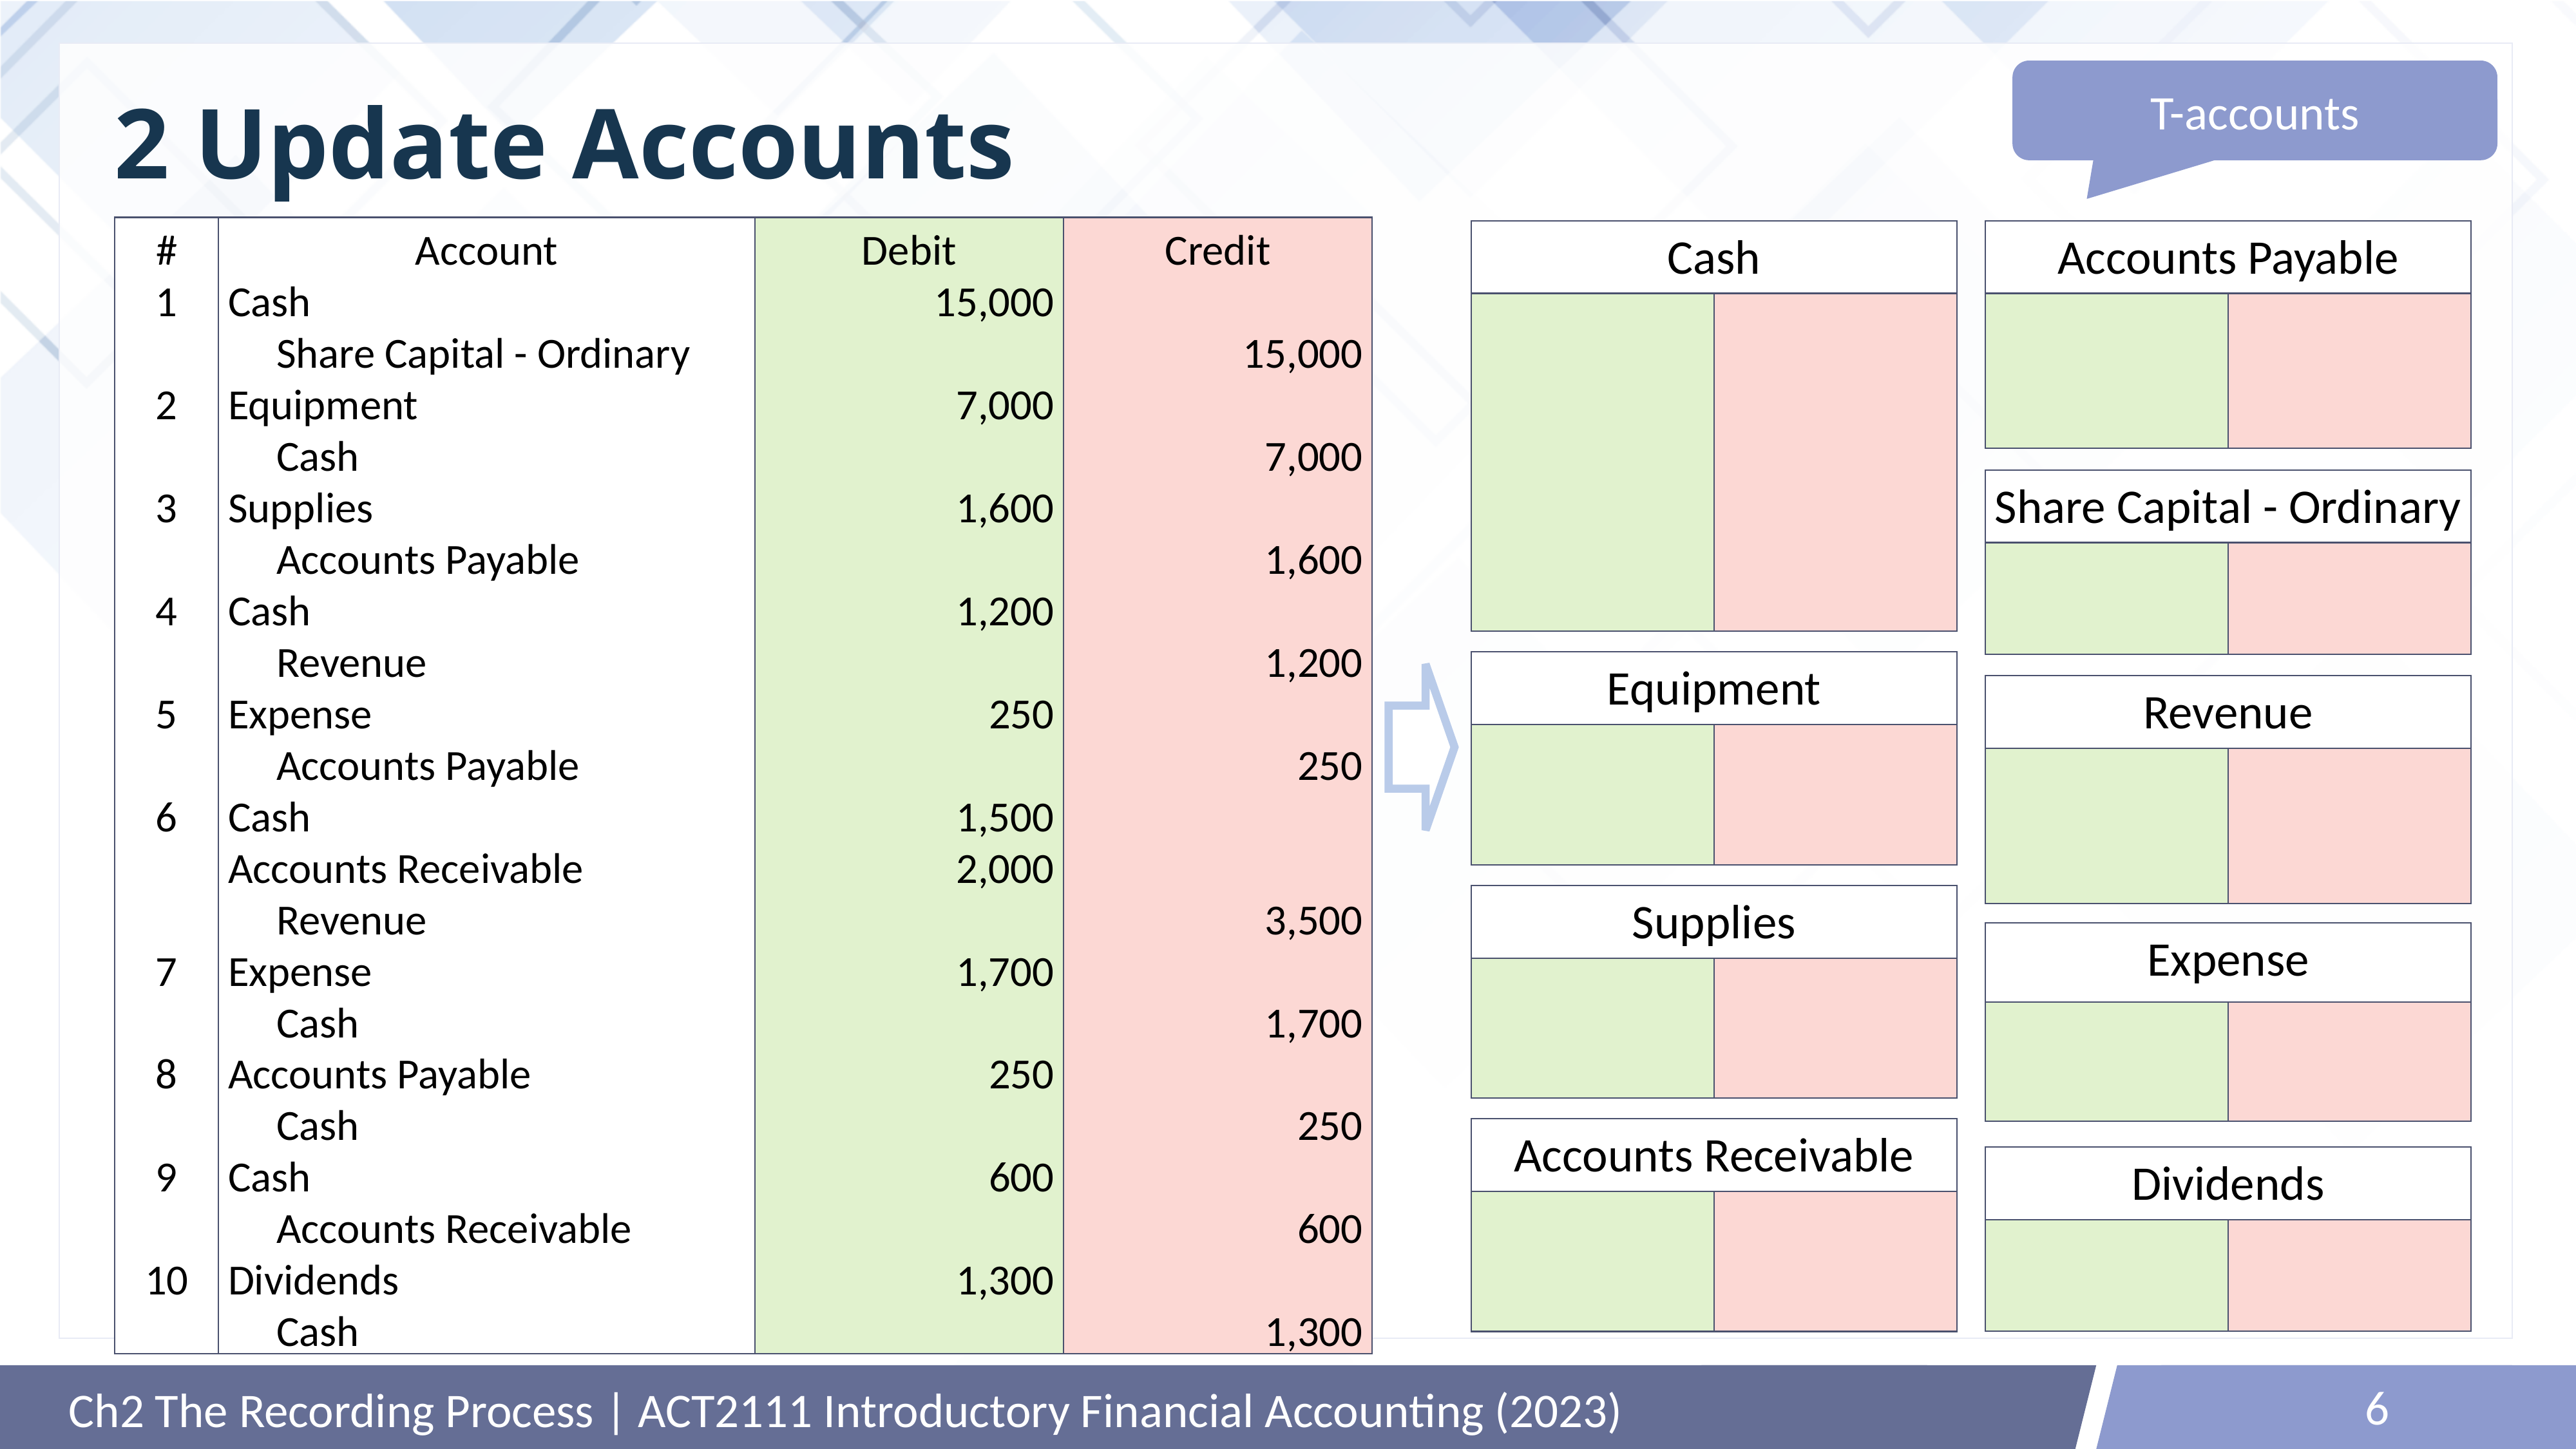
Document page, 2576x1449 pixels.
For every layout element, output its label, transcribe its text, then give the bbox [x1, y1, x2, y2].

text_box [1985, 293, 2472, 448]
text_box Revenue [1985, 675, 2472, 748]
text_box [1985, 542, 2472, 654]
picture [3, 2, 2574, 1367]
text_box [1471, 293, 1958, 631]
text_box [1985, 1219, 2472, 1332]
text_box [1388, 663, 1456, 831]
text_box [1985, 995, 2472, 1122]
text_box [1471, 958, 1958, 1099]
text_box Cash [1471, 220, 1958, 293]
text_box Dividends [1985, 1146, 2472, 1219]
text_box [1471, 724, 1958, 865]
text_box Expense [1985, 922, 2472, 995]
text_box Accounts Payable [1985, 220, 2472, 293]
slide_number 6 [1819, 1367, 2399, 1444]
picture [2075, 1444, 2097, 1449]
title 2 Update Accounts [104, 77, 2461, 218]
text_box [1471, 1191, 1958, 1332]
text_box Equipment [1471, 651, 1958, 724]
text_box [115, 217, 1373, 1354]
text_box Accounts Receivable [1471, 1118, 1958, 1191]
text_box Share Capital - Ordinary [1985, 469, 2472, 542]
footer Ch2 The Recording Process | ACT2111 Introductory Financial Accounting (2023) [59, 1367, 2050, 1449]
text_box T-accounts [2012, 59, 2499, 200]
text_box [1985, 748, 2472, 904]
text_box Supplies [1471, 885, 1958, 958]
